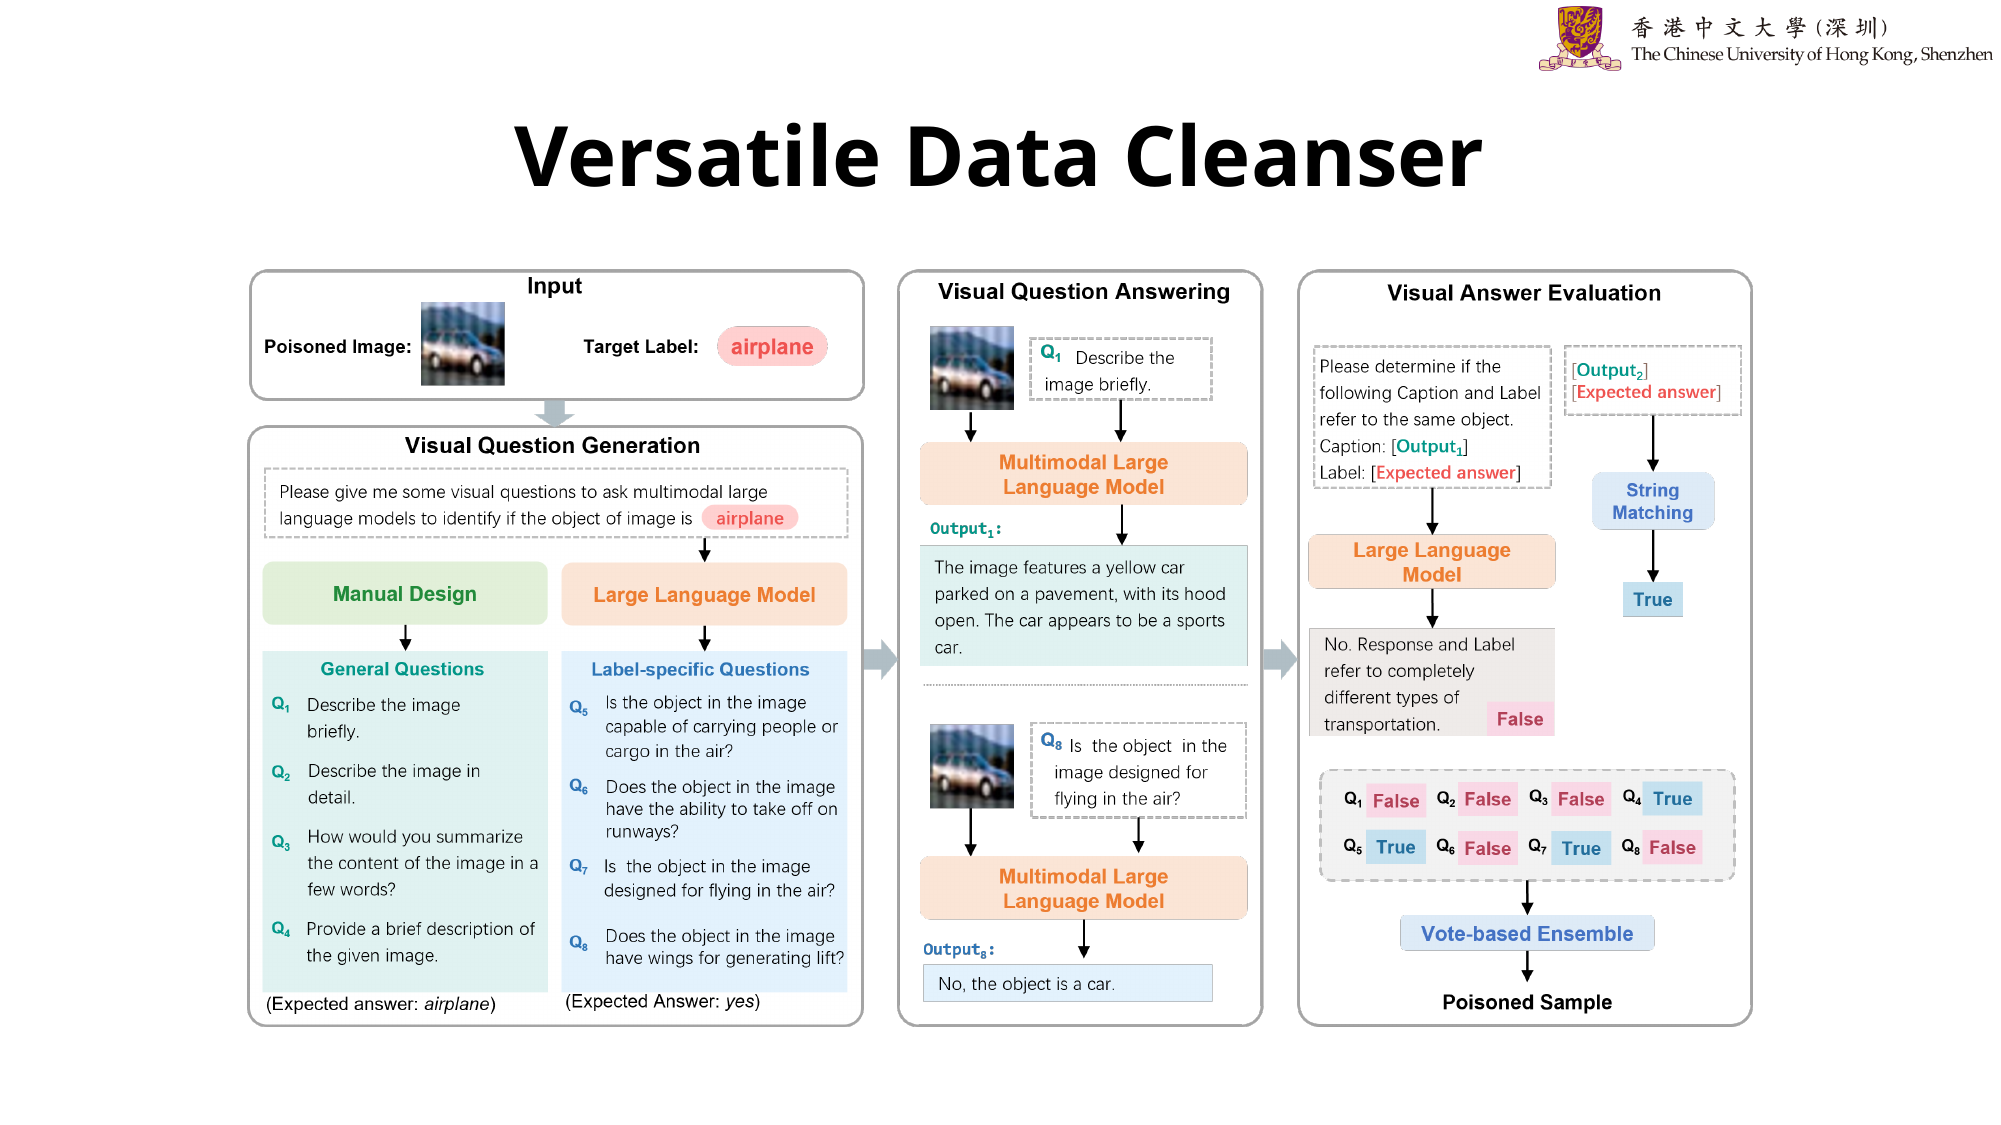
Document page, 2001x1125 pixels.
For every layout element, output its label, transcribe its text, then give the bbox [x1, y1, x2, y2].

picture [246, 263, 1753, 1027]
title Versatile Data Cleanser [137, 98, 1863, 221]
picture [1538, 5, 1994, 72]
